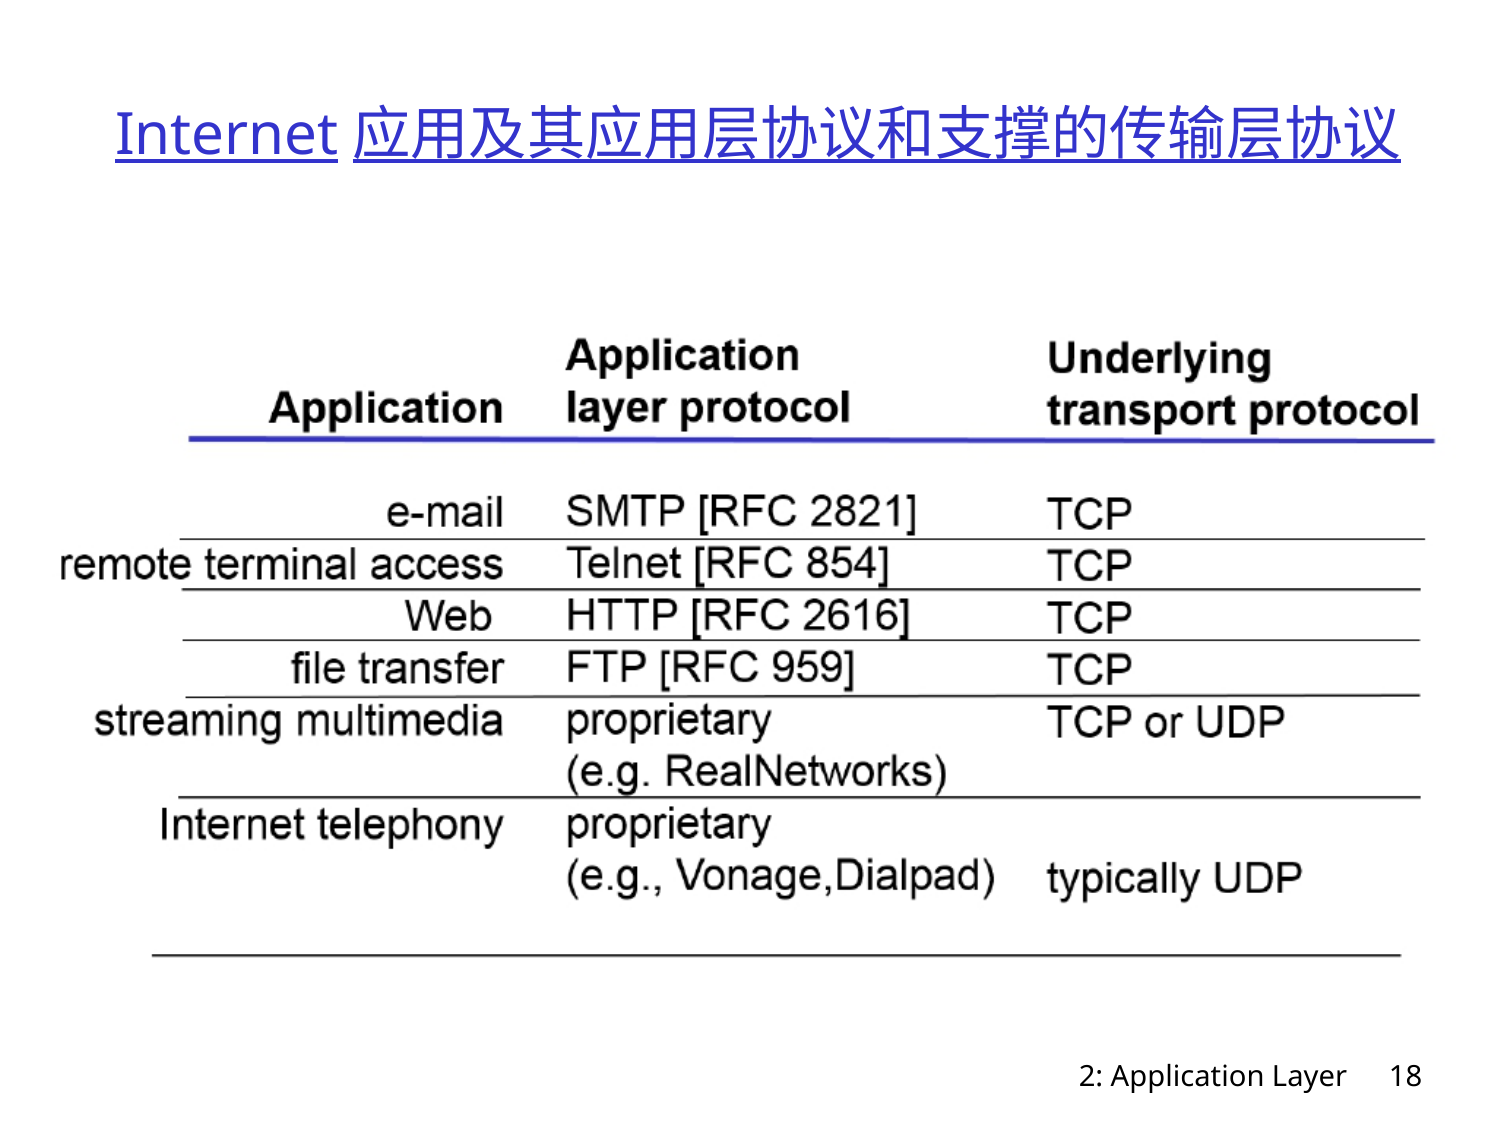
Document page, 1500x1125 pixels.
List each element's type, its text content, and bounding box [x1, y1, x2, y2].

title Internet应用及其应用层协议和支撑的传输层协议 [40, 37, 1476, 226]
picture [6, 300, 1494, 975]
footer 2: Application Layer [887, 1049, 1362, 1125]
slide_number 18 [1362, 1049, 1438, 1125]
